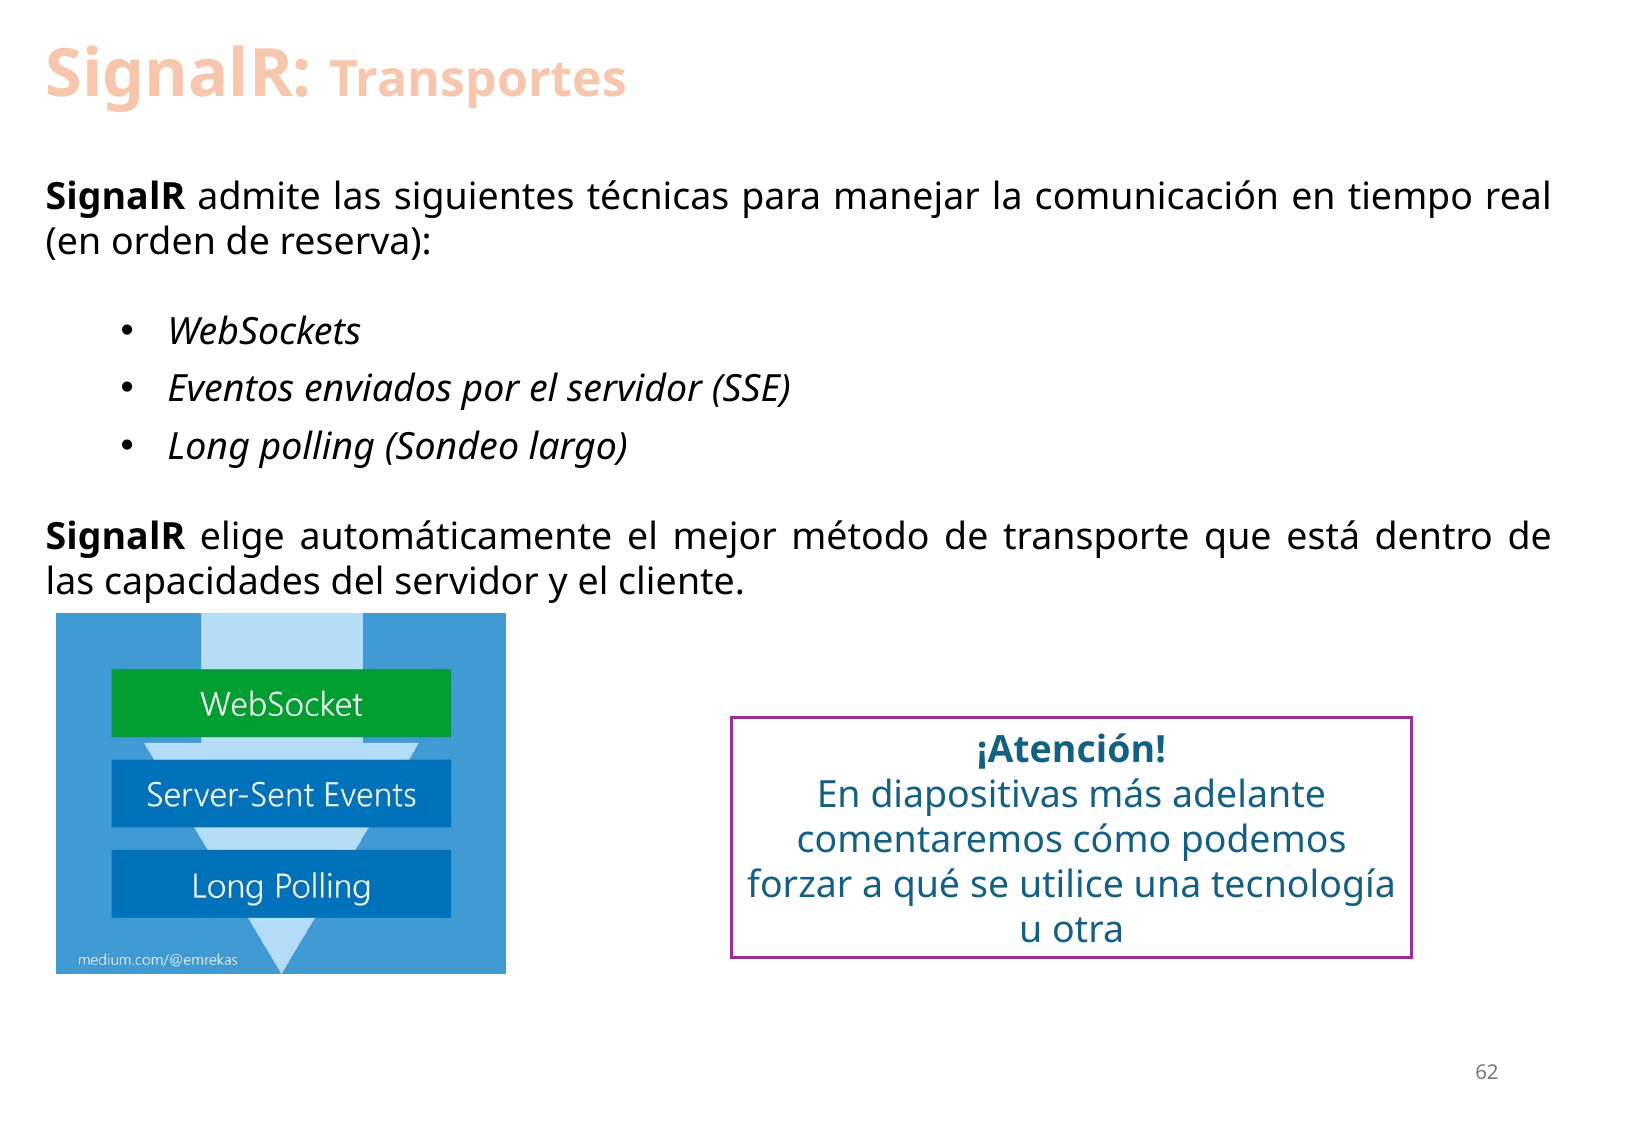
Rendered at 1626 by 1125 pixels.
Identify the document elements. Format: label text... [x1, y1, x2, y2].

text_box ¡Atención! En diapositivas más adelante comentaremos cómo podemos forzar a qué se utilice una tecnología u otra [730, 716, 1413, 959]
text_box SignalR: Transportes [30, 22, 1331, 117]
text_box SignalR admite las siguientes técnicas para manejar la comunicación en tiempo real (en orden de reserva): WebSockets Eventos enviados por el servidor (SSE) Long polling (Sondeo largo) SignalR elige automáticamente el mejor método de transporte que está dentro de las capacidades del servidor y el cliente. [30, 164, 1568, 610]
slide_number 62 [1147, 1042, 1514, 1103]
picture [56, 613, 507, 974]
